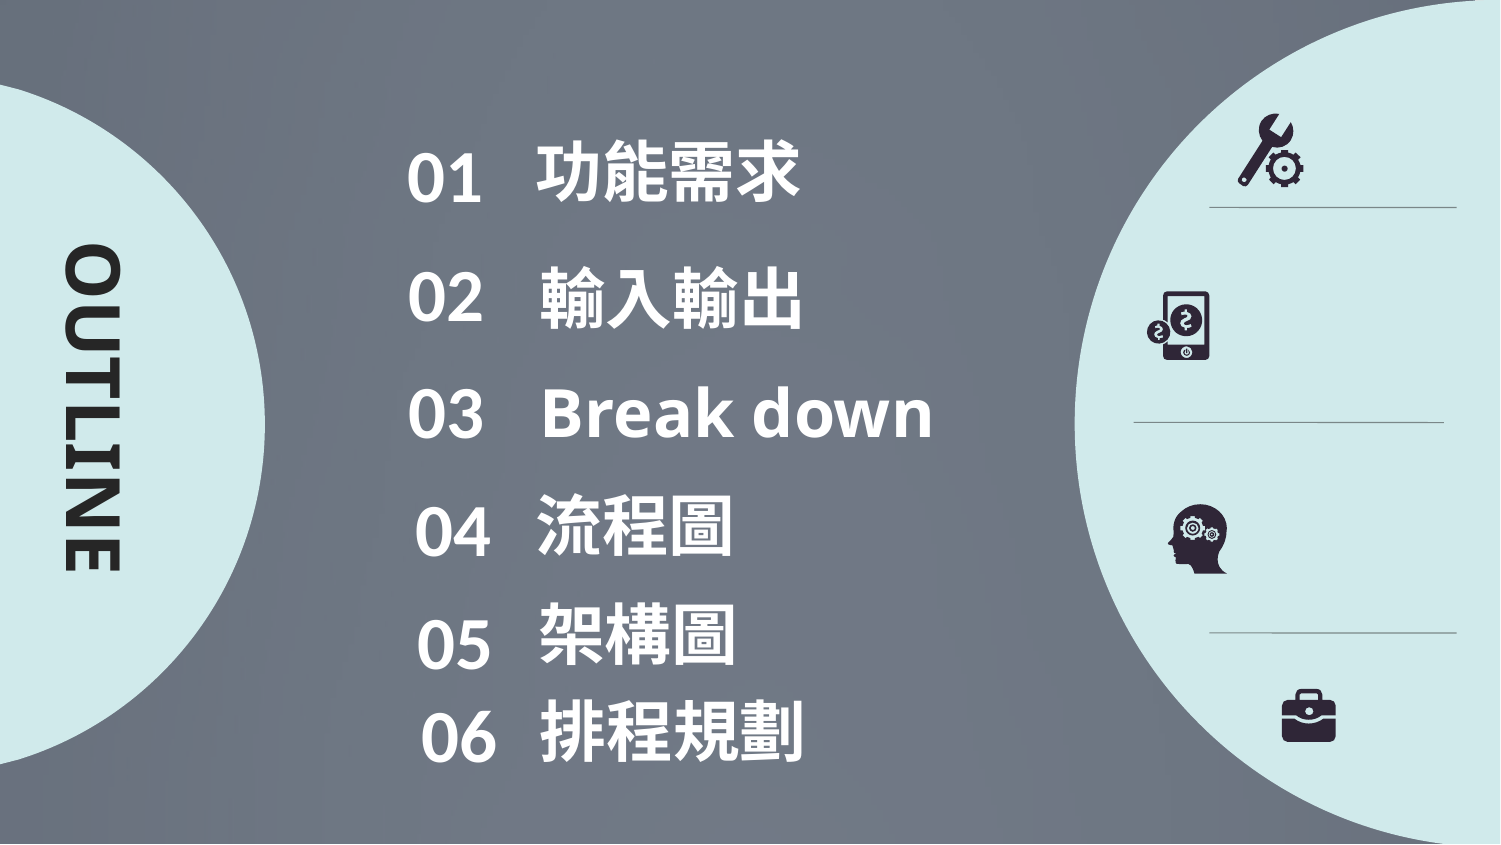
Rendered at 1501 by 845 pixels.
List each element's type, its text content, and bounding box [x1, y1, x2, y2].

text_box 輸入輸出 [527, 251, 938, 343]
text_box 排程規劃 [528, 684, 996, 776]
text_box [1074, 0, 1501, 844]
text_box [0, 0, 1469, 844]
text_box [392, 119, 935, 226]
text_box 04 [400, 473, 507, 579]
text_box 02 [394, 238, 500, 344]
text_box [1145, 291, 1210, 360]
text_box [1164, 504, 1227, 574]
text_box 架構圖 [526, 586, 994, 678]
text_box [1237, 112, 1304, 188]
text_box Break down [528, 365, 1028, 457]
text_box 03 [394, 355, 500, 461]
text_box OUTLINE [0, 225, 150, 650]
text_box [0, 84, 265, 765]
text_box 05 [402, 586, 509, 692]
text_box 06 [406, 680, 512, 785]
text_box 流程圖 [524, 478, 1023, 570]
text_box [1281, 688, 1336, 742]
